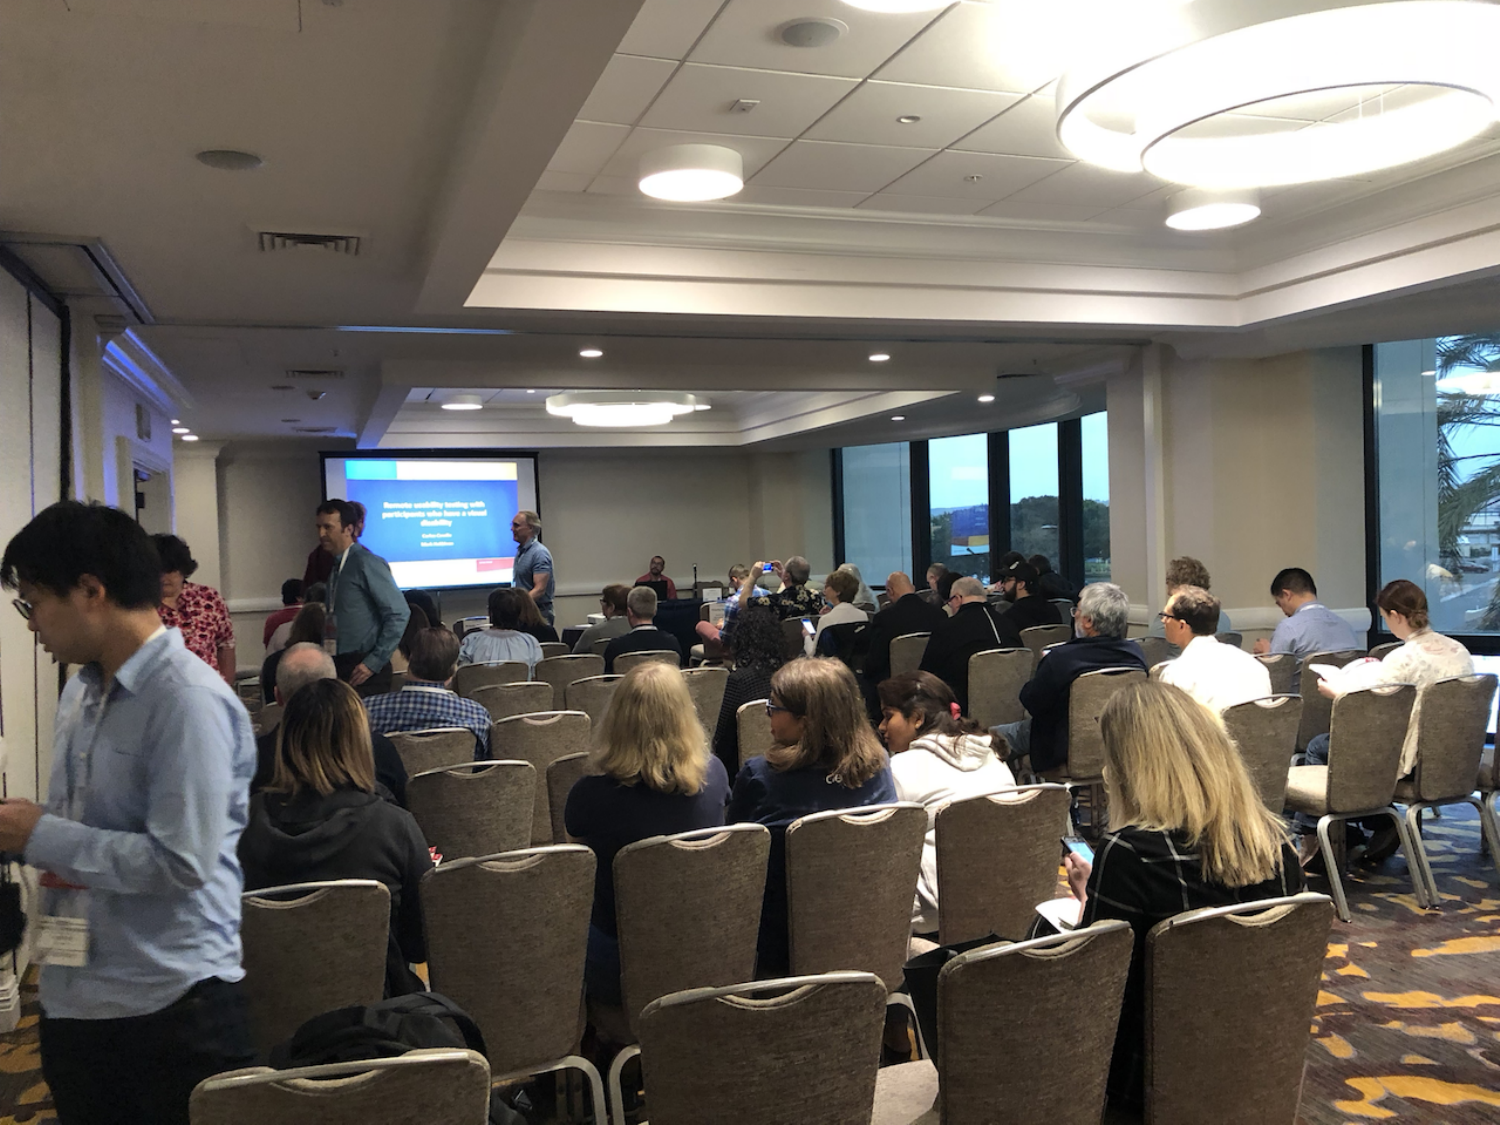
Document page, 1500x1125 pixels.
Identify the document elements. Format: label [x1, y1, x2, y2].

list [0, 0, 1500, 1125]
